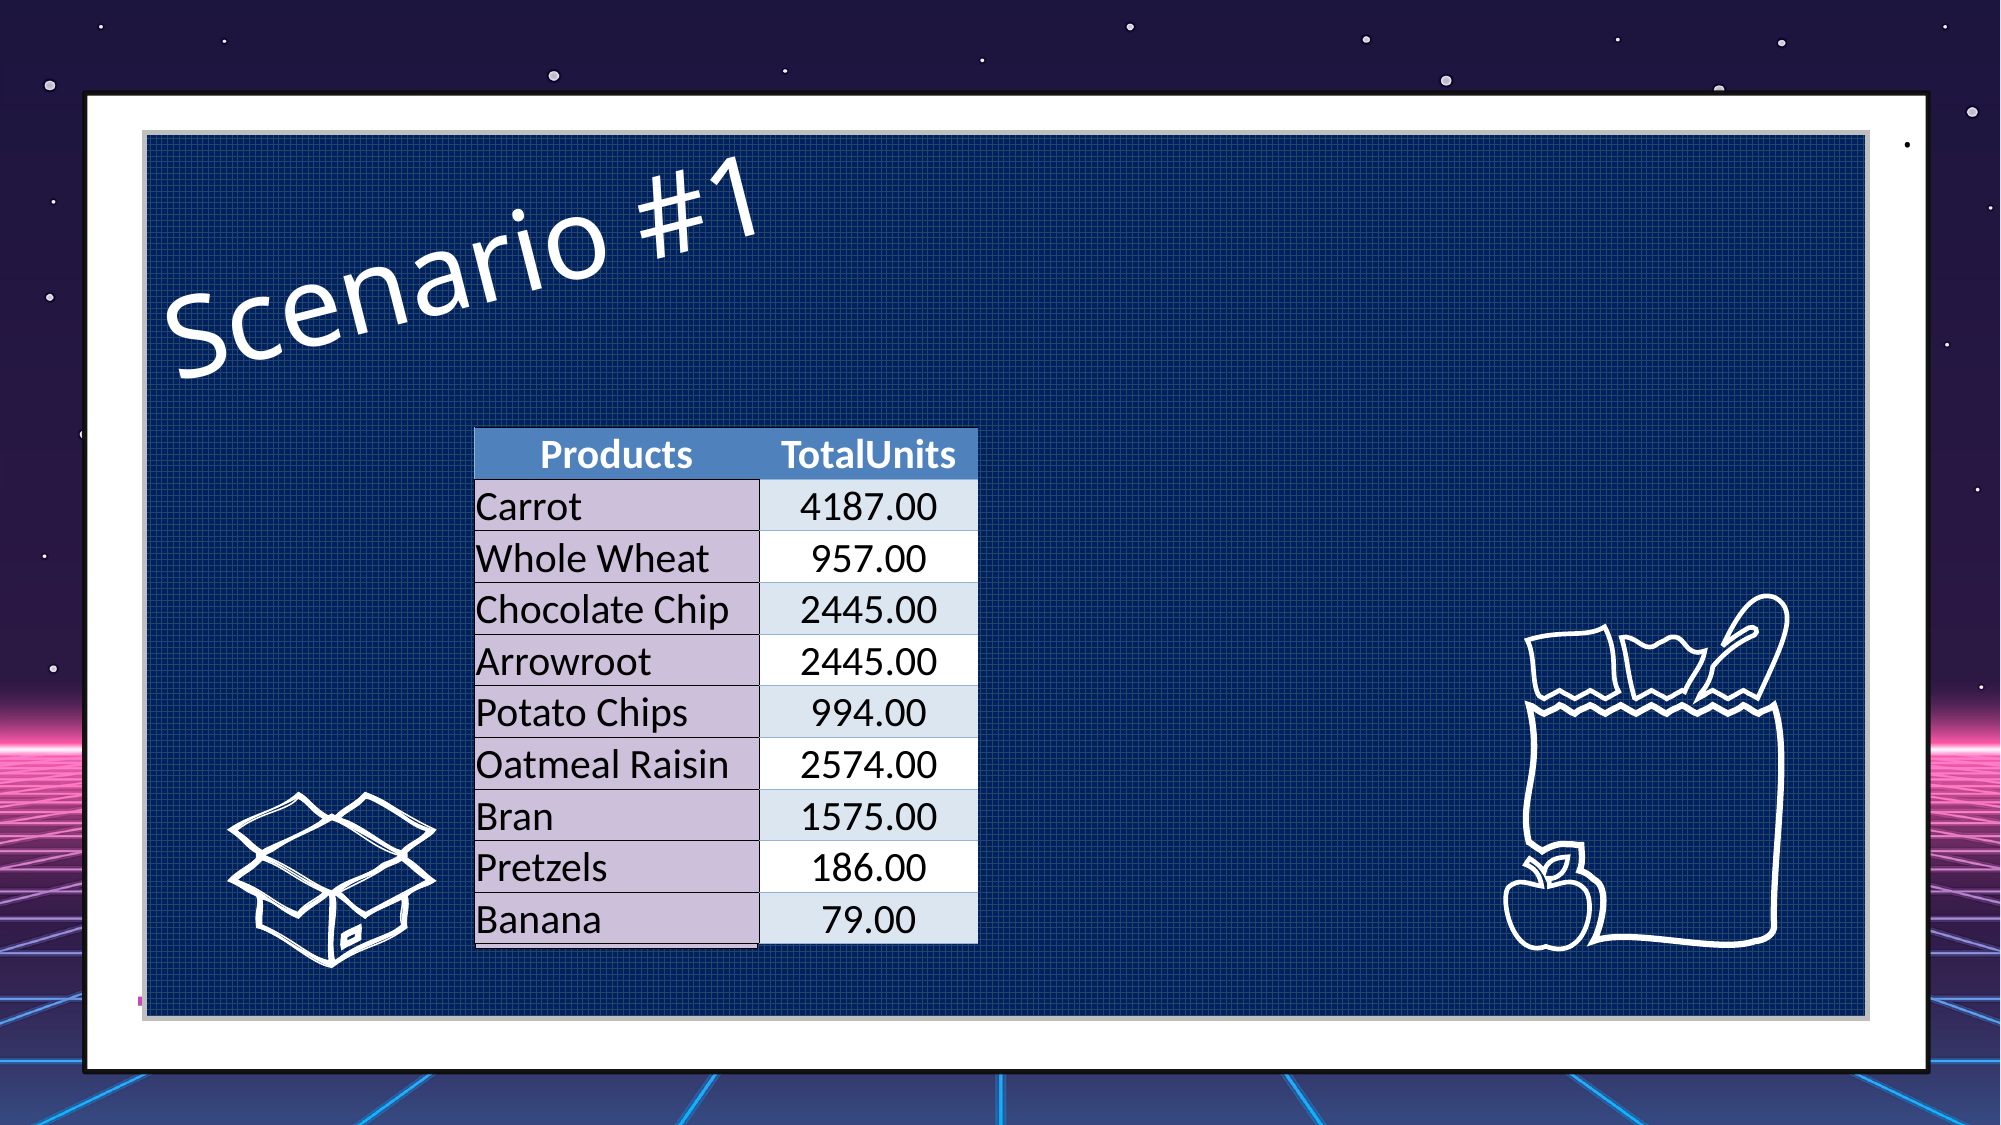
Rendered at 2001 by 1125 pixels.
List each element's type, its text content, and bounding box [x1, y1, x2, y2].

table_cell 2574.00 [760, 738, 978, 789]
text_box Scenario #1 [132, 102, 821, 415]
text_box [0, 0, 2000, 1125]
text_box [144, 132, 1868, 1019]
table_cell Potato Chips [475, 686, 759, 737]
table_cell Whole Wheat [475, 531, 759, 582]
list . [84, 93, 1929, 1072]
table_cell 2445.00 [760, 583, 978, 634]
table_cell 1575.00 [760, 790, 978, 840]
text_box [228, 792, 436, 968]
table_cell 79.00 [760, 893, 978, 943]
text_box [1502, 596, 1789, 950]
table_cell 994.00 [760, 686, 978, 737]
table_cell Chocolate Chip [475, 583, 759, 634]
table_cell Banana [475, 893, 759, 943]
table_cell Arrowroot [475, 635, 759, 685]
table_cell Pretzels [475, 841, 759, 892]
text_box [137, 996, 144, 1007]
table_cell 186.00 [760, 841, 978, 892]
table_cell 2445.00 [760, 635, 978, 685]
table_cell 957.00 [760, 531, 978, 582]
table_cell 4187.00 [760, 480, 978, 530]
table_header Products [475, 428, 760, 479]
table_header TotalUnits [760, 428, 978, 479]
table_cell Banana [476, 944, 757, 948]
table_cell Bran [475, 790, 759, 840]
table_cell Oatmeal Raisin [475, 738, 759, 789]
table_cell Carrot [475, 480, 759, 530]
